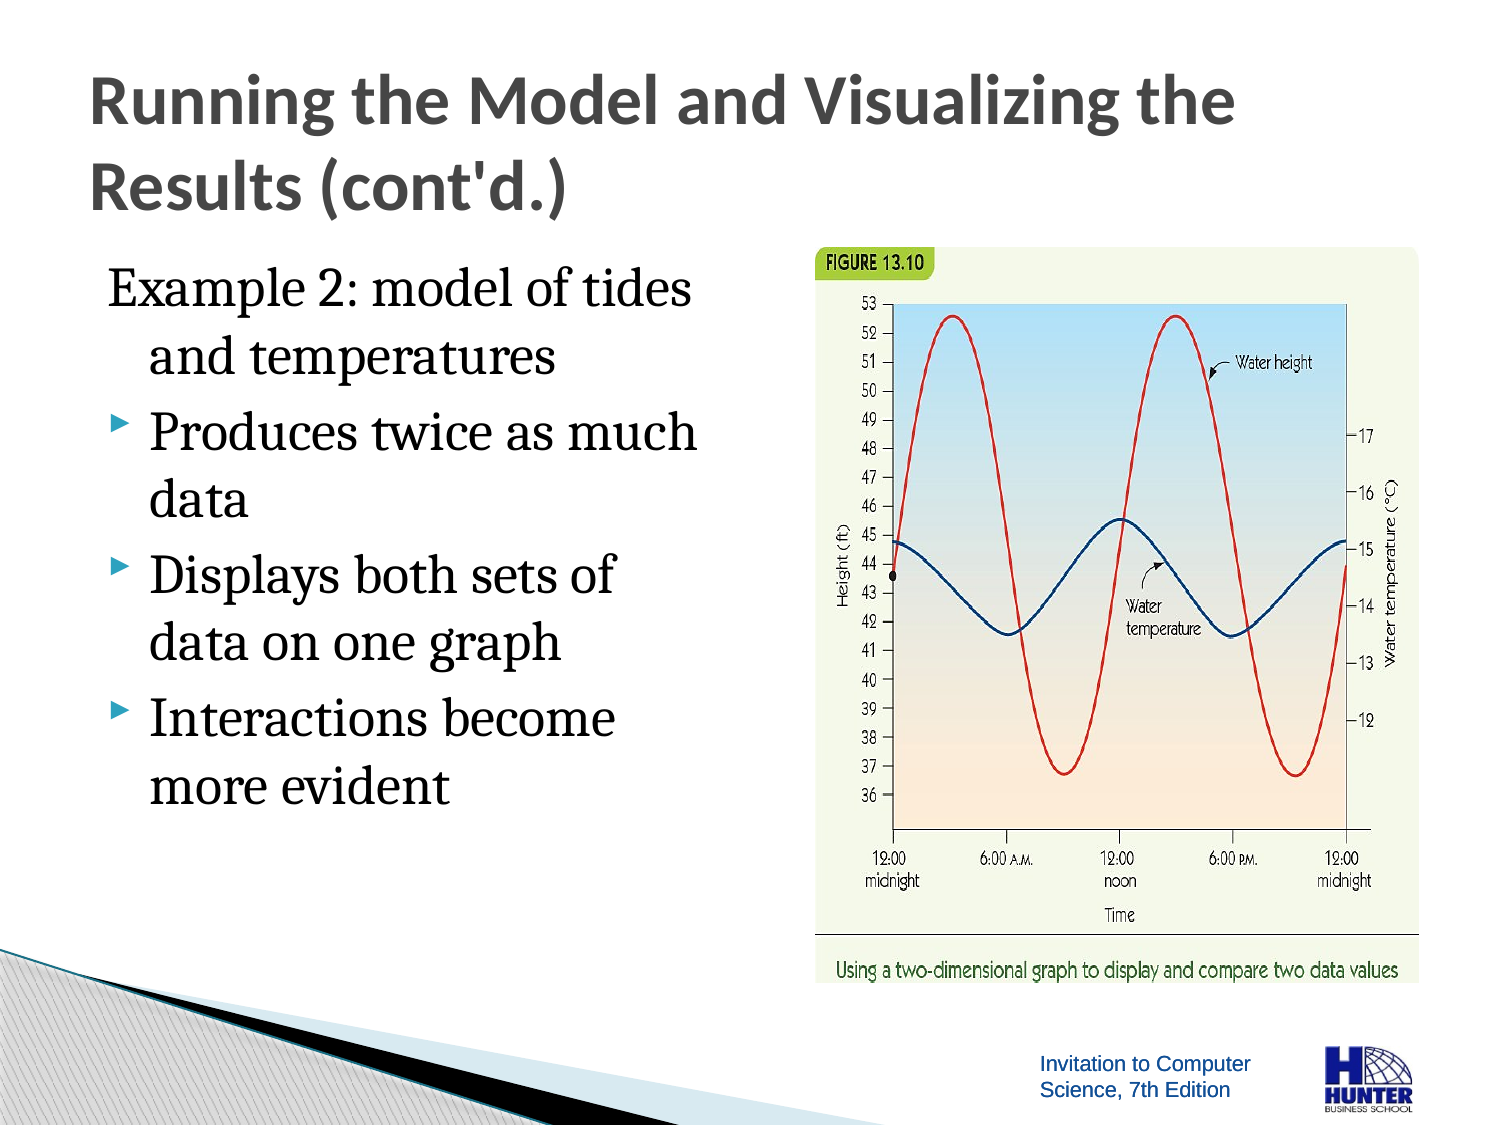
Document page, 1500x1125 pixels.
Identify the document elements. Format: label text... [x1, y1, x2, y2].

list Example 2: model of tides and temperatures Produces twice as much data Displays both sets of data on one graph Interactions become more evident [75, 243, 742, 986]
picture [1325, 1046, 1413, 1113]
title Running the Model and Visualizing the Results (cont'd.) [75, 45, 1425, 233]
picture [815, 246, 1420, 983]
